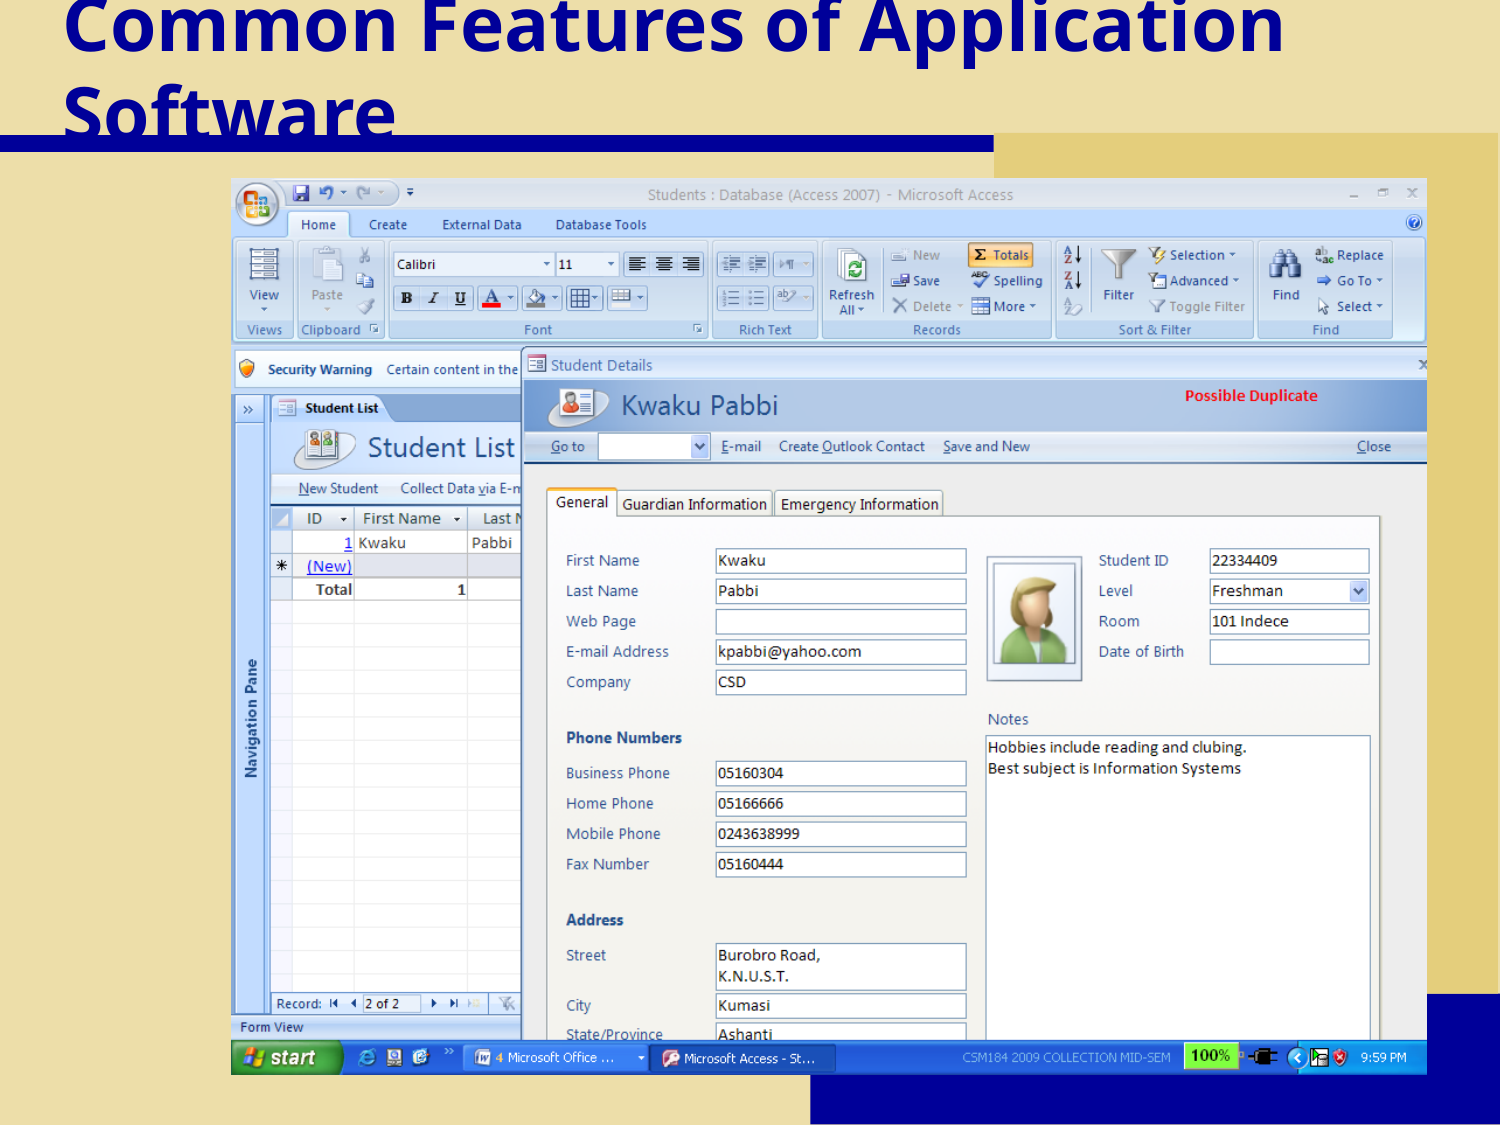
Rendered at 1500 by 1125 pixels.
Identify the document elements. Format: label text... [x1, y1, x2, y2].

title Common Features of Application Software [47, 0, 1476, 133]
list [231, 178, 1427, 1076]
